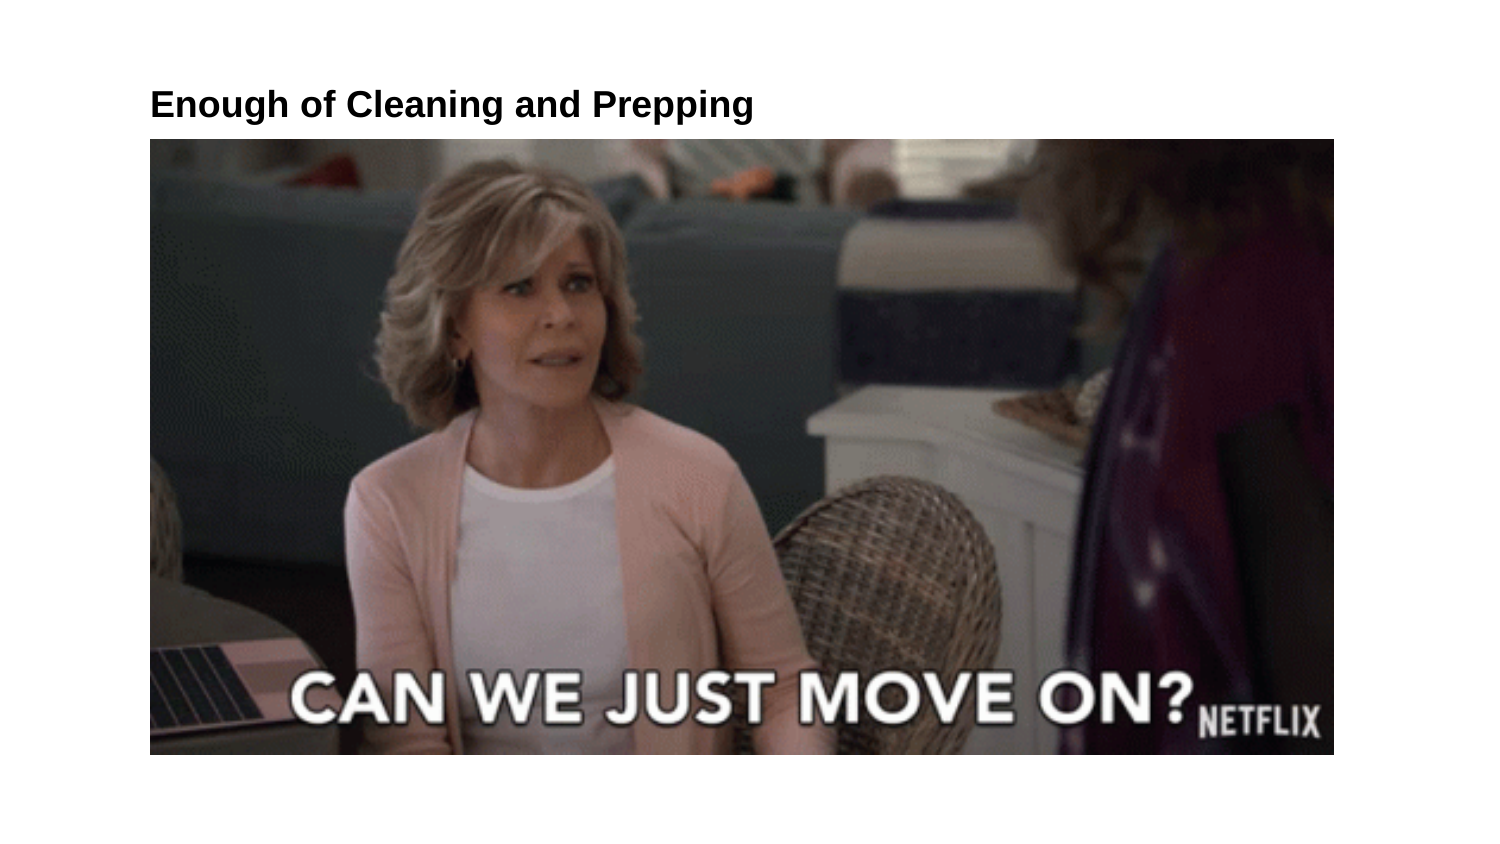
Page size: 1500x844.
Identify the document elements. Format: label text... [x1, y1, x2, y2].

text_box Enough of Cleaning and Prepping [135, 64, 1243, 221]
picture [150, 139, 1334, 756]
